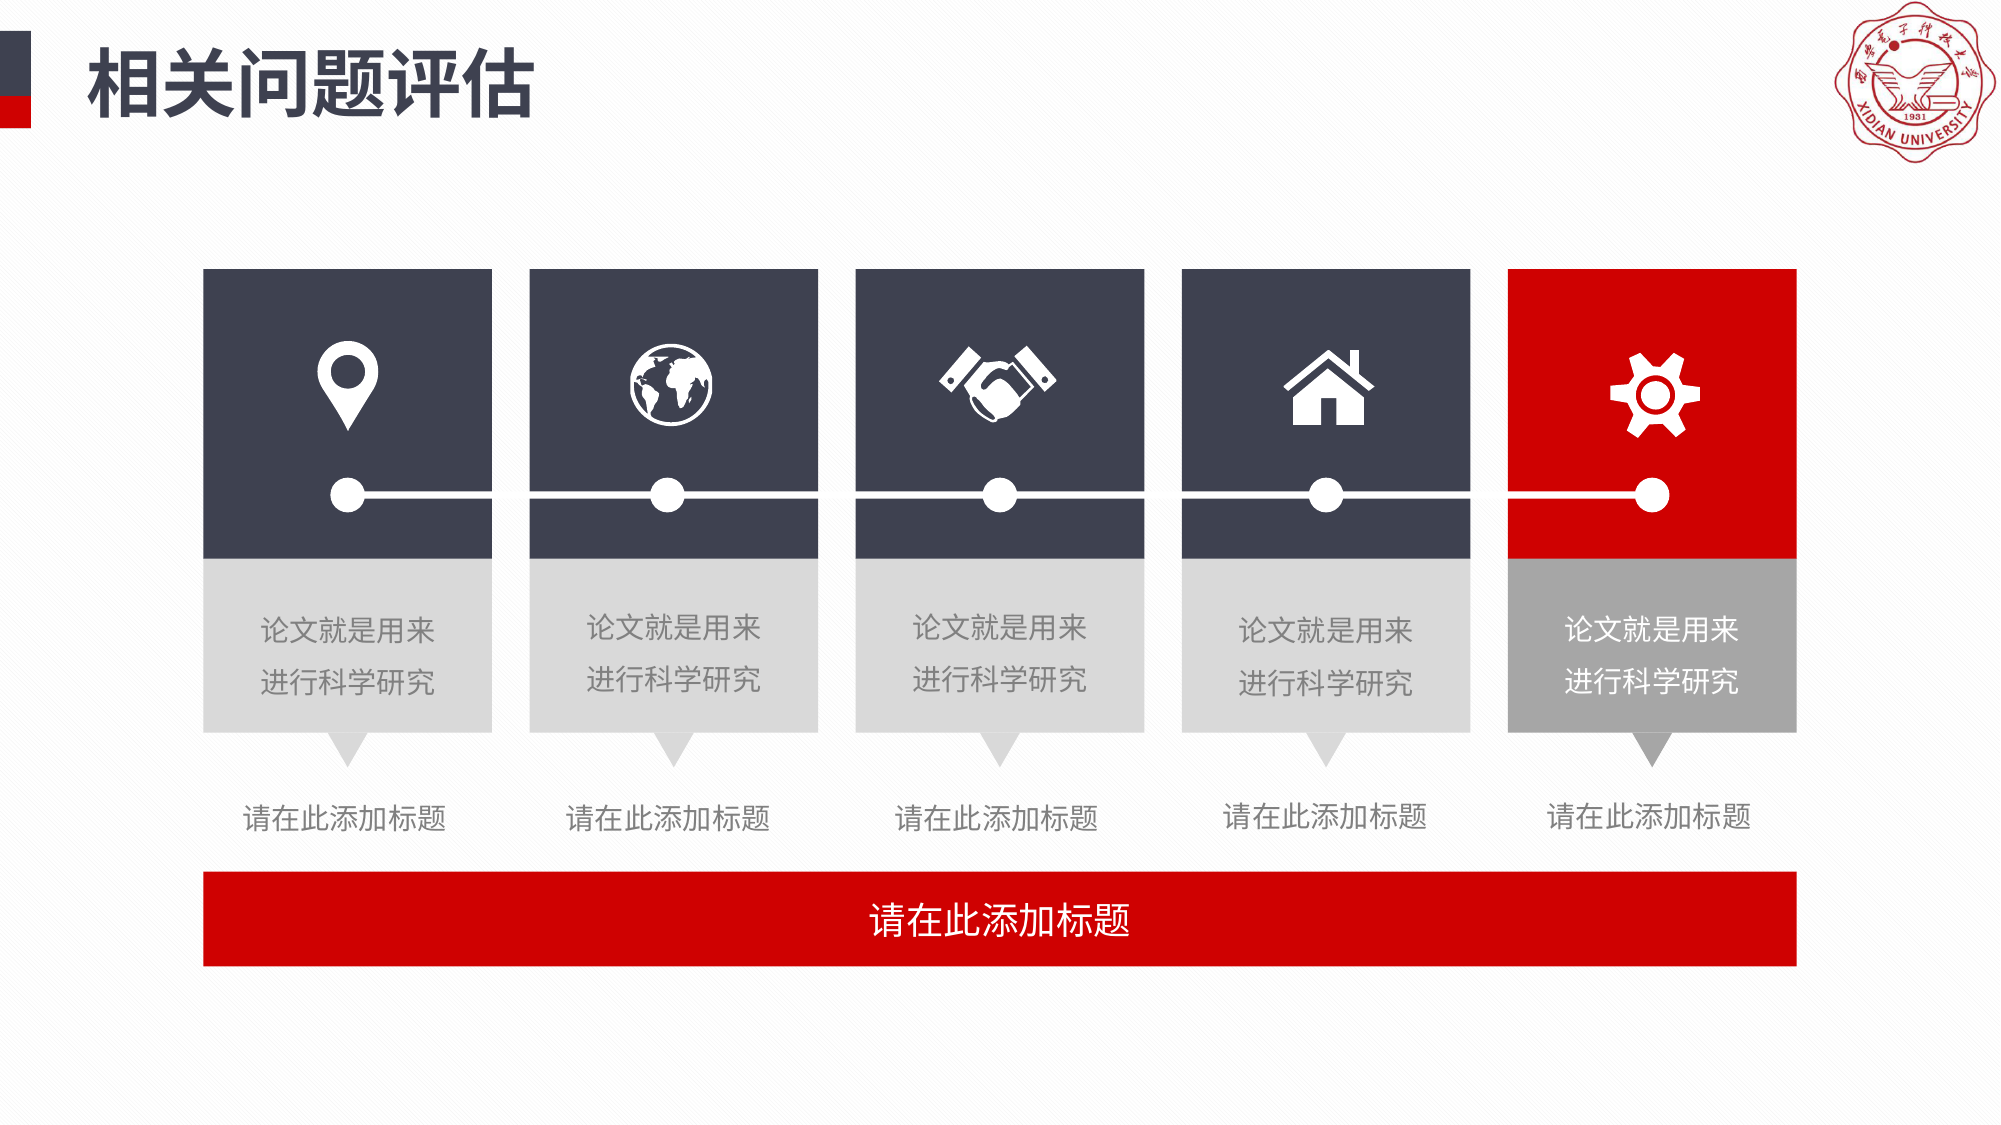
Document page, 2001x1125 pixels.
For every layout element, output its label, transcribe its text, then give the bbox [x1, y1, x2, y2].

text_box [855, 268, 1145, 477]
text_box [529, 513, 819, 768]
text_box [330, 477, 1670, 513]
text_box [0, 30, 31, 129]
text_box 请在此添加标题 [879, 792, 1121, 843]
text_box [1181, 513, 1471, 768]
text_box 相关问题评估 [72, 29, 553, 134]
picture [1832, 0, 1998, 165]
text_box 请在此添加标题 [1531, 791, 1773, 841]
text_box 请在此添加标题 [1208, 791, 1450, 841]
text_box 请在此添加标题 [202, 871, 1798, 968]
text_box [529, 268, 819, 477]
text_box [855, 513, 1145, 768]
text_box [203, 268, 493, 768]
text_box 请在此添加标题 [550, 792, 792, 843]
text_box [1507, 268, 1797, 768]
text_box 请在此添加标题 [227, 792, 469, 843]
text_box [1181, 268, 1471, 477]
